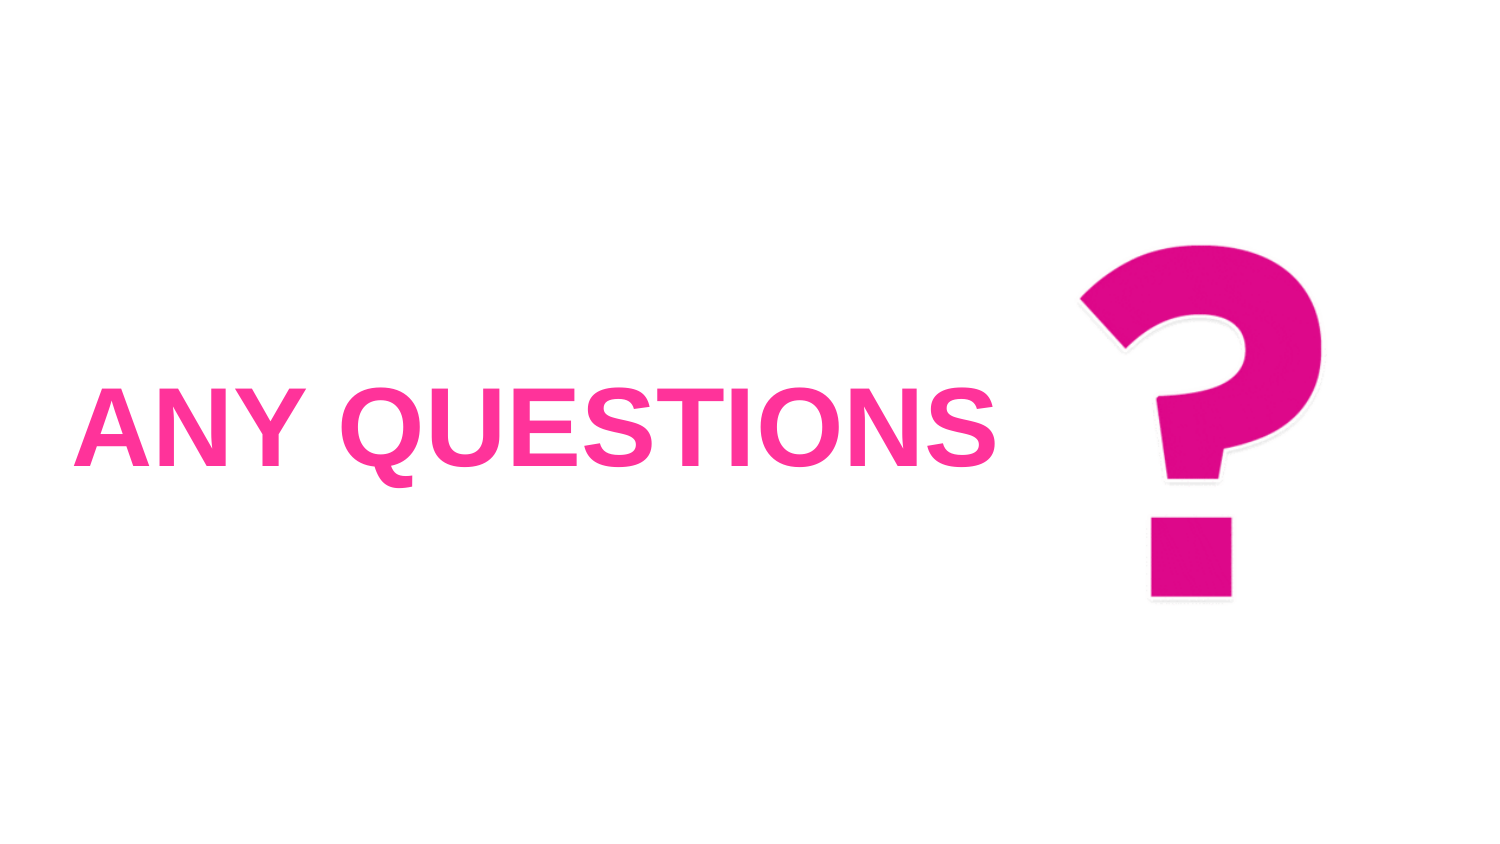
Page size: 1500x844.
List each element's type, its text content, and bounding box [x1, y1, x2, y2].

picture [913, 138, 1481, 706]
text_box ANY QUESTIONS [50, 346, 908, 497]
